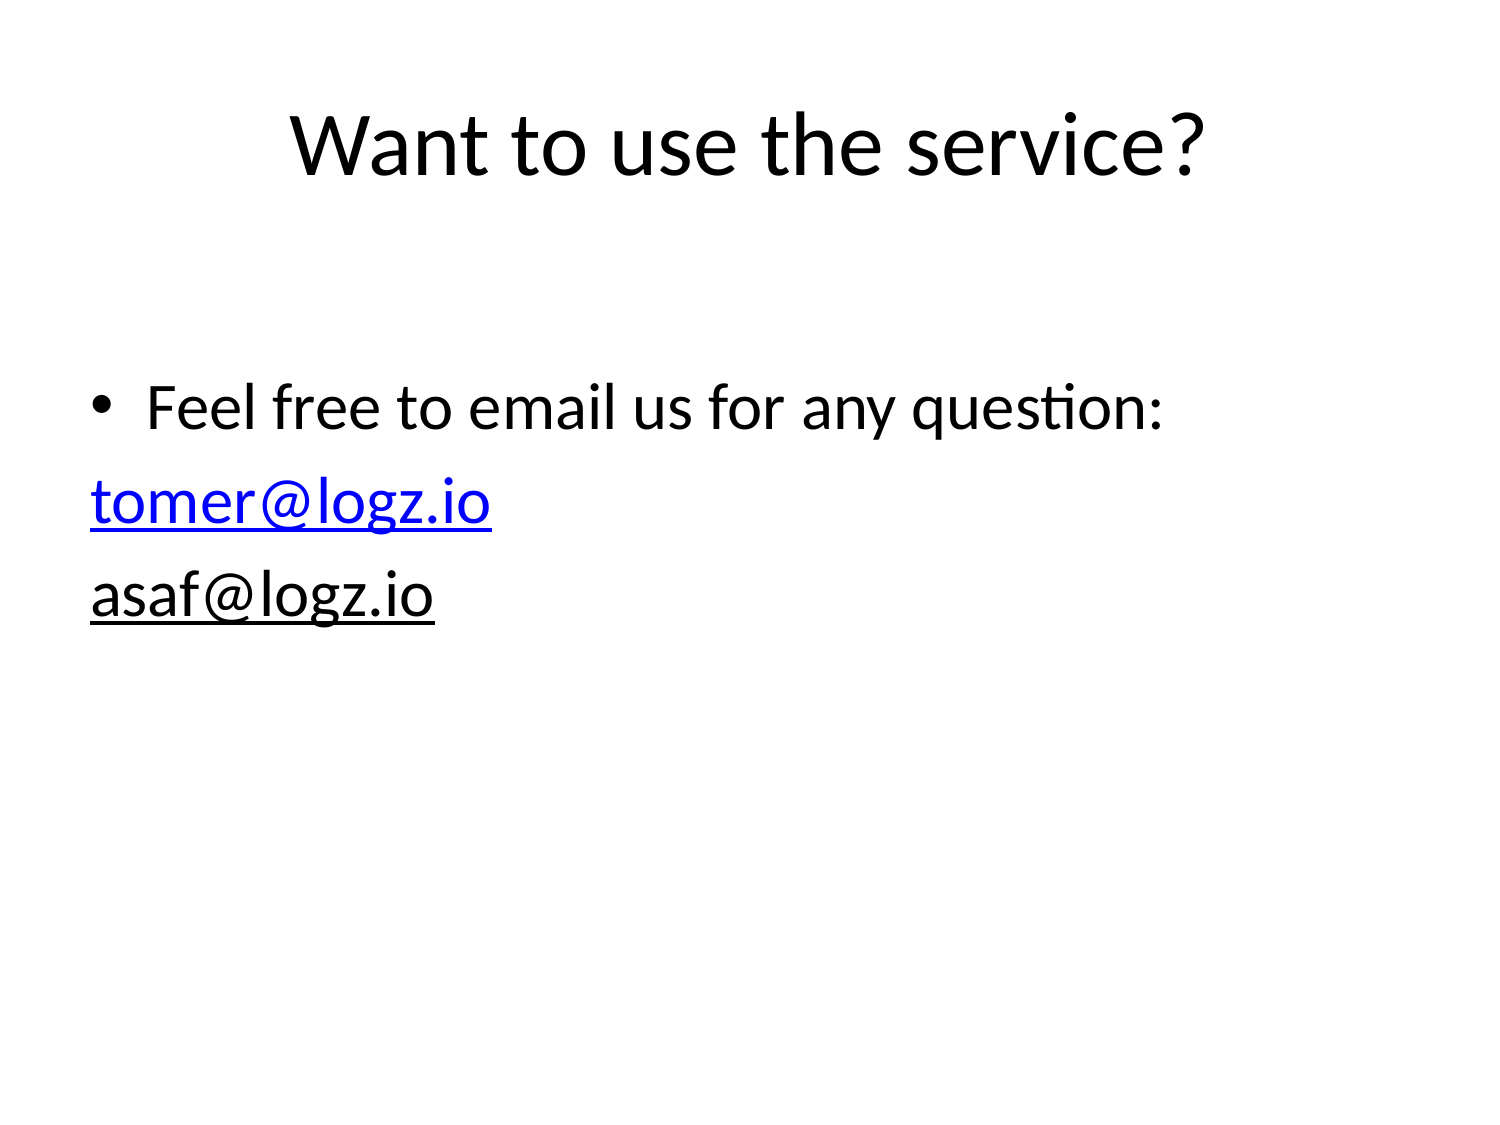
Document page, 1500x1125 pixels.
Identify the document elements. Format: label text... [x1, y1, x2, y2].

list Feel free to email us for any question: tomer@logz.io asaf@logz.io [75, 262, 1425, 1005]
title Want to use the service? [75, 45, 1425, 233]
